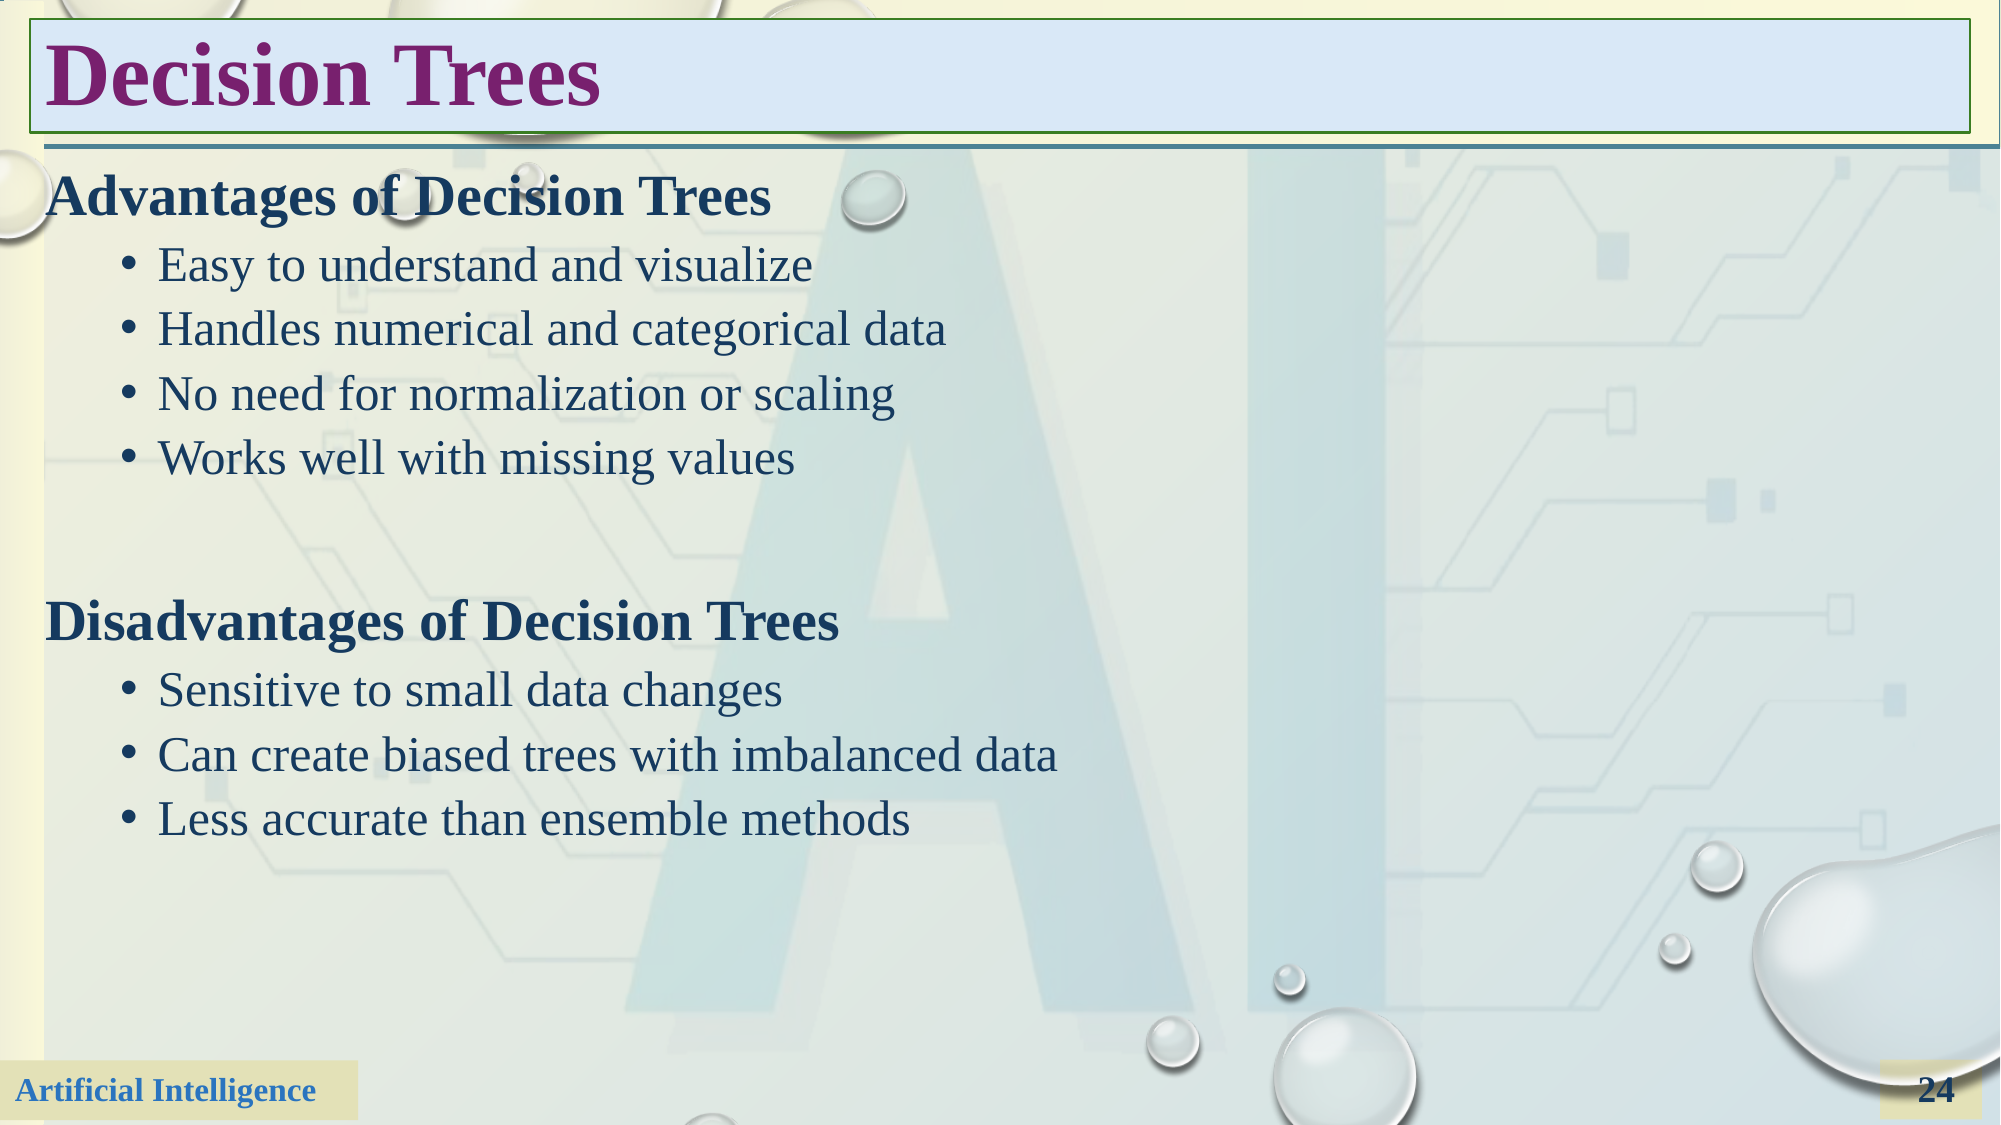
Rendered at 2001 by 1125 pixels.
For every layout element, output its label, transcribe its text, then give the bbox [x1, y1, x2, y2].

list Advantages of Decision Trees Easy to understand and visualize Handles numerical and categorical data No need for normalization or scaling Works well with missing values Disadvantages of Decision Trees Sensitive to small data changes Can create biased trees with imbalanced data Less accurate than ensemble methods [30, 157, 1975, 1099]
slide_number 24 [1692, 1057, 1970, 1118]
picture [0, 0, 2001, 1125]
title Decision Trees [29, 18, 1971, 134]
